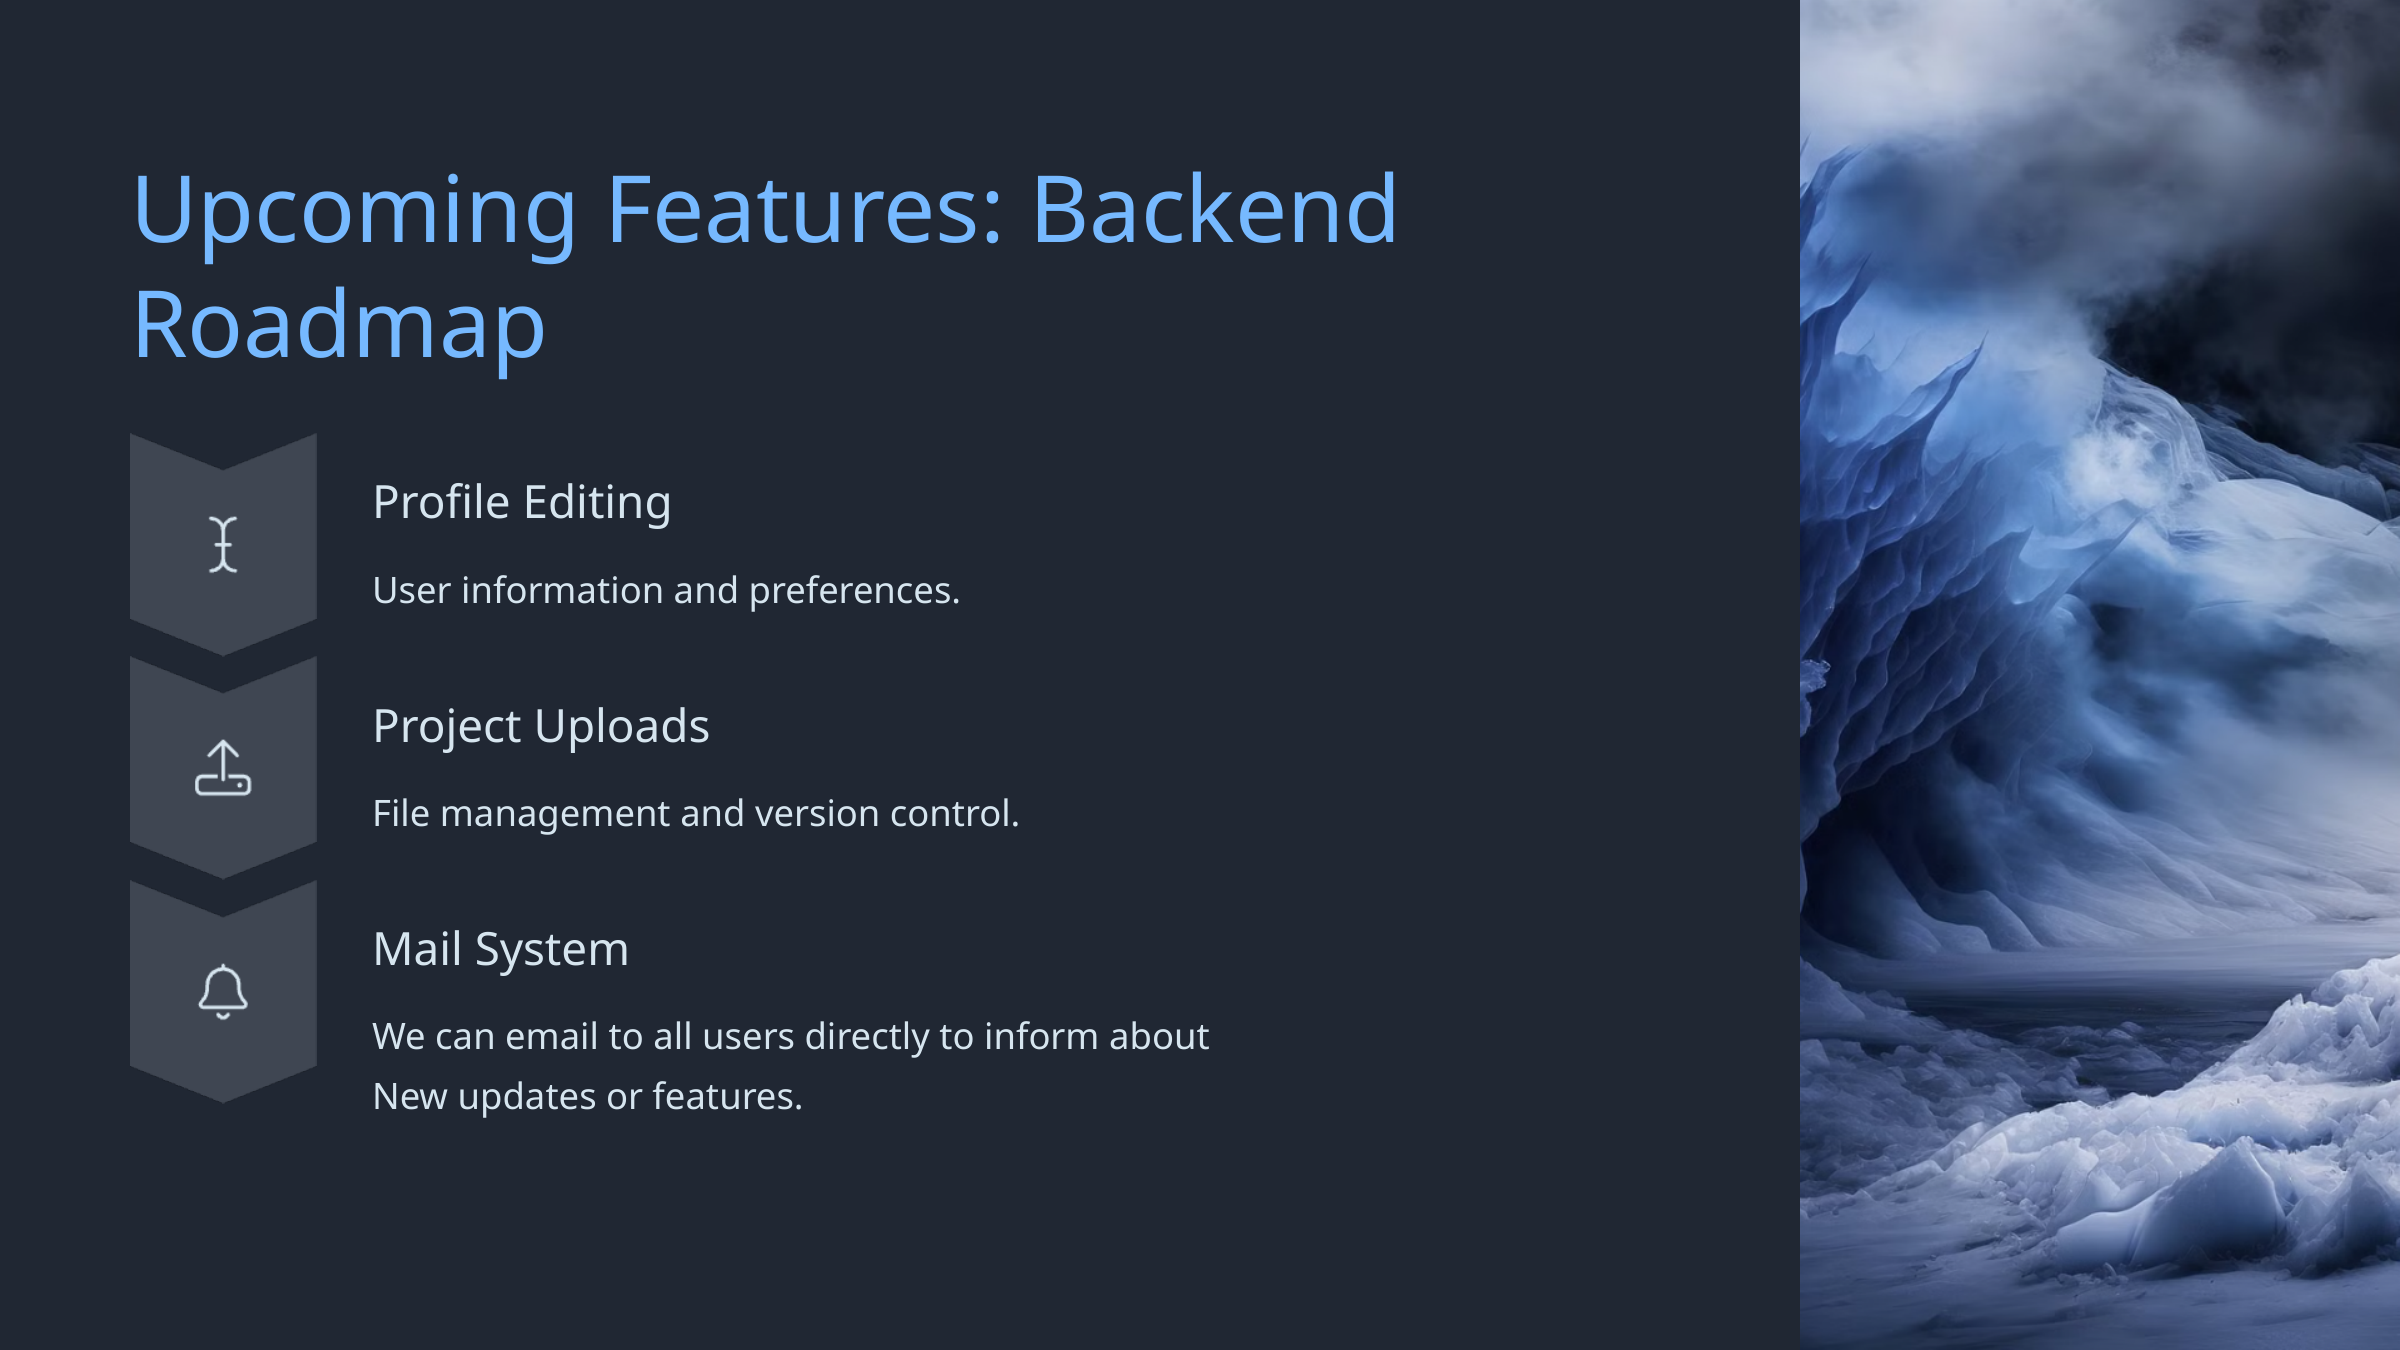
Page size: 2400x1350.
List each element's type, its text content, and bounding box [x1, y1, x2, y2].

text_box Mail System [371, 917, 838, 976]
text_box We can email to all users directly to inform about New updates or features. [372, 997, 1670, 1058]
text_box User information and preferences. [372, 551, 1670, 611]
text_box Profile Editing [371, 470, 838, 529]
text_box Project Uploads [371, 694, 838, 753]
text_box Upcoming Features: Backend Roadmap [130, 145, 1670, 378]
picture [1799, 0, 2400, 1350]
text_box File management and version control. [372, 774, 1670, 834]
picture [130, 433, 317, 1104]
